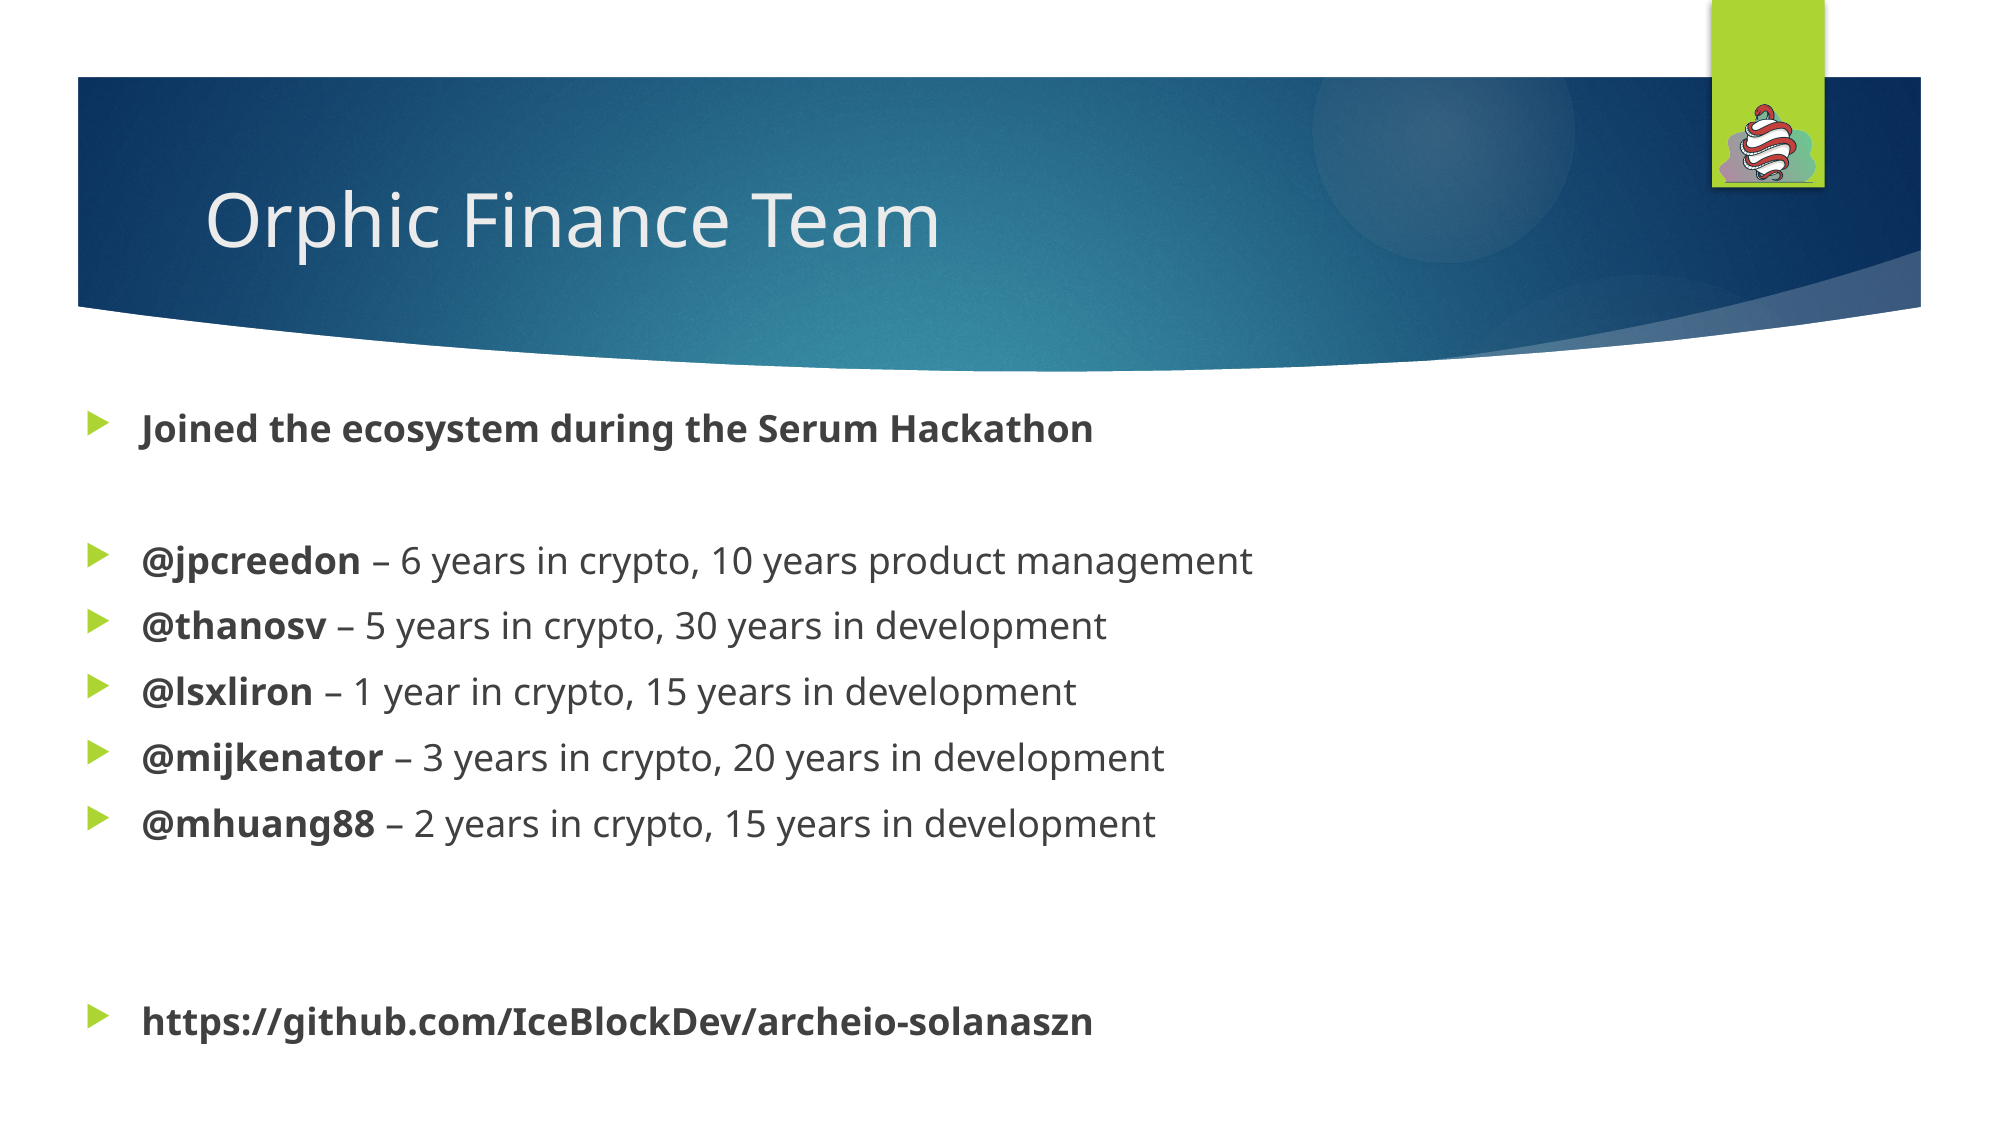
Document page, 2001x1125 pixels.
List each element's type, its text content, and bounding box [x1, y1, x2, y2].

list Joined the ecosystem during the Serum Hackathon @jpcreedon – 6 years in crypto, 10 years product management @thanosv – 5 years in crypto, 30 years in development @lsxliron – 1 year in crypto, 15 years in development @mijkenator – 3 years in crypto, 20 years in development @mhuang88 – 2 years in crypto, 15 years in development https://github.com/IceBlockDev/archeio-solanaszn [70, 397, 1917, 1074]
picture [1707, 100, 1828, 196]
title Orphic Finance Team [189, 159, 1627, 276]
